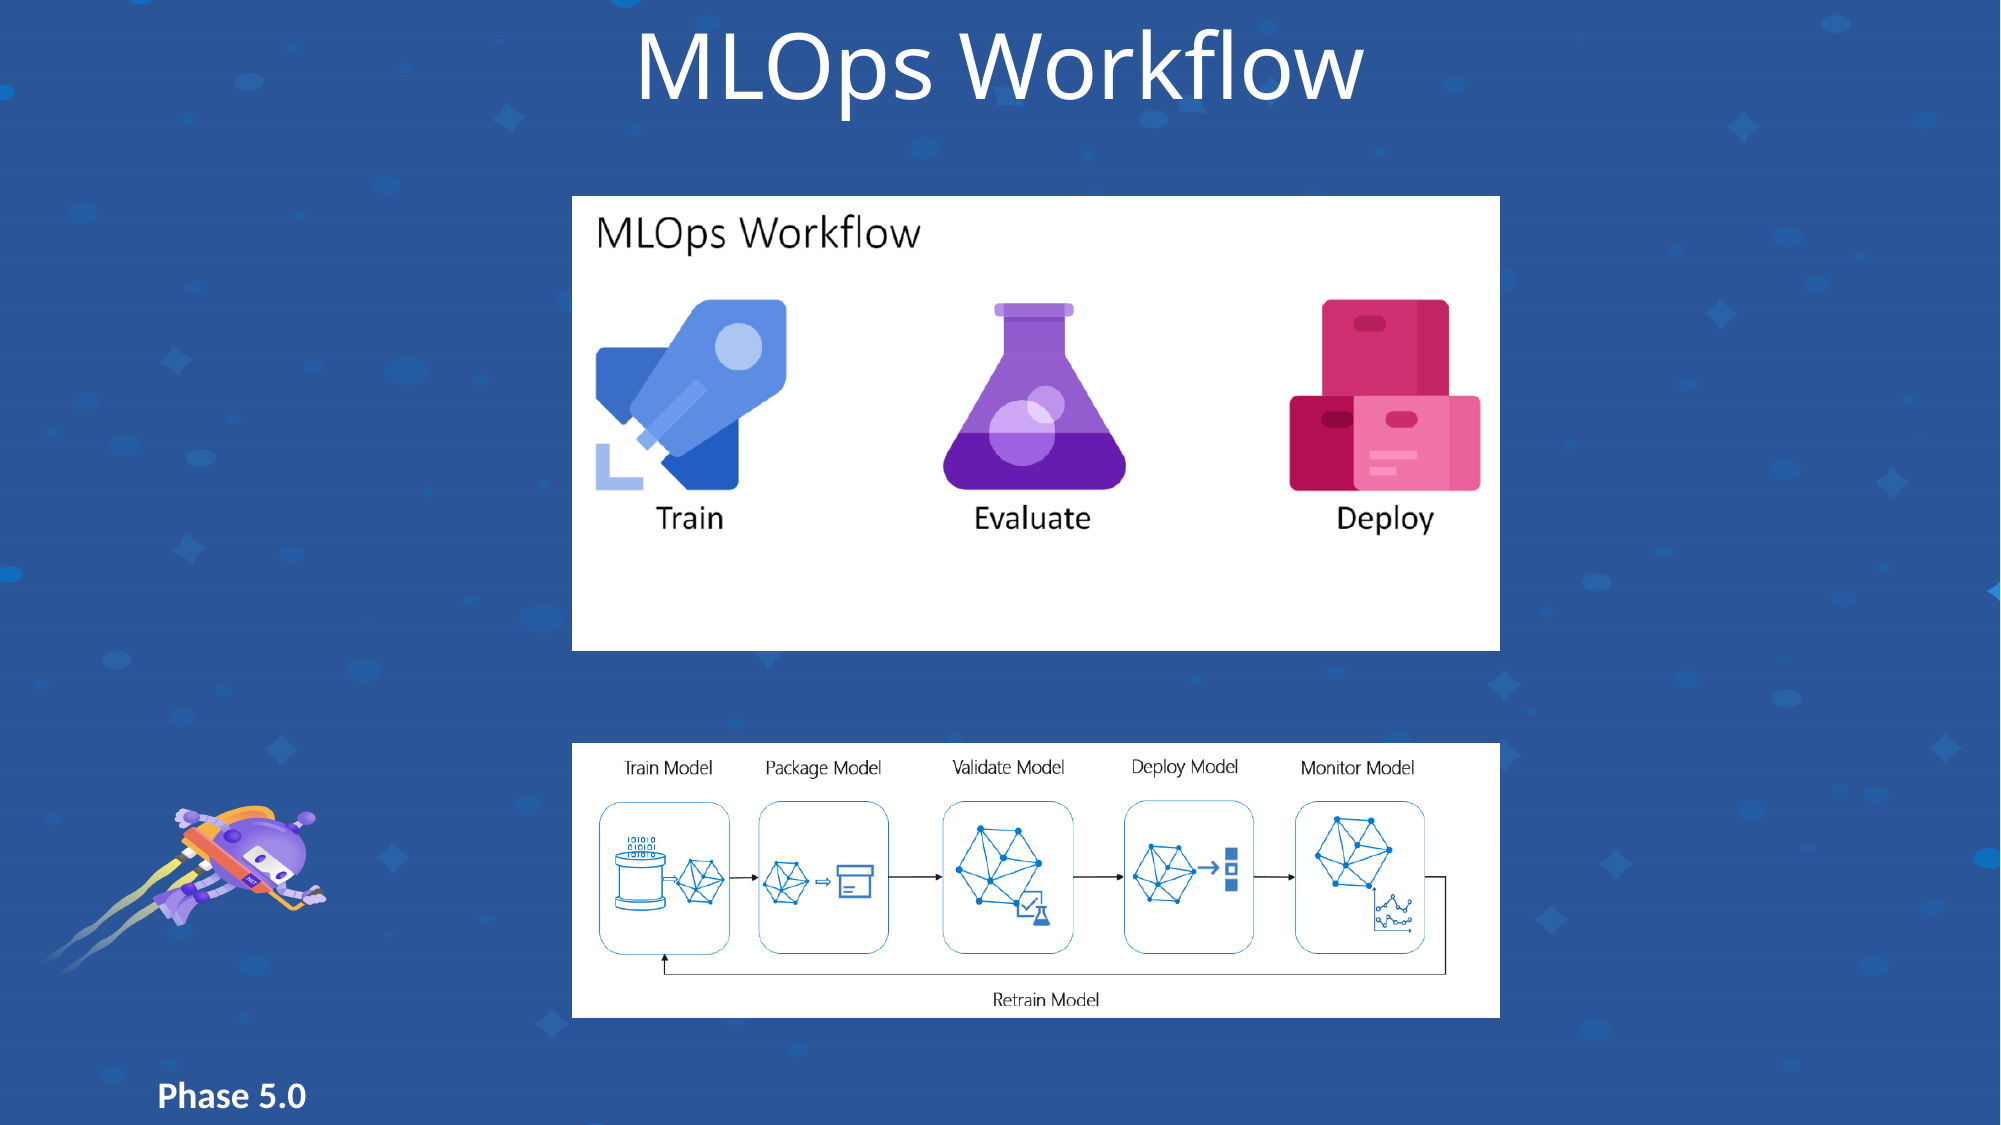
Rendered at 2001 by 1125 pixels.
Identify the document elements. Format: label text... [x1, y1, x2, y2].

text_box MLOps Workflow [0, 12, 2000, 145]
text_box Phase 5.0 [90, 1063, 374, 1123]
picture [0, 0, 2001, 1125]
